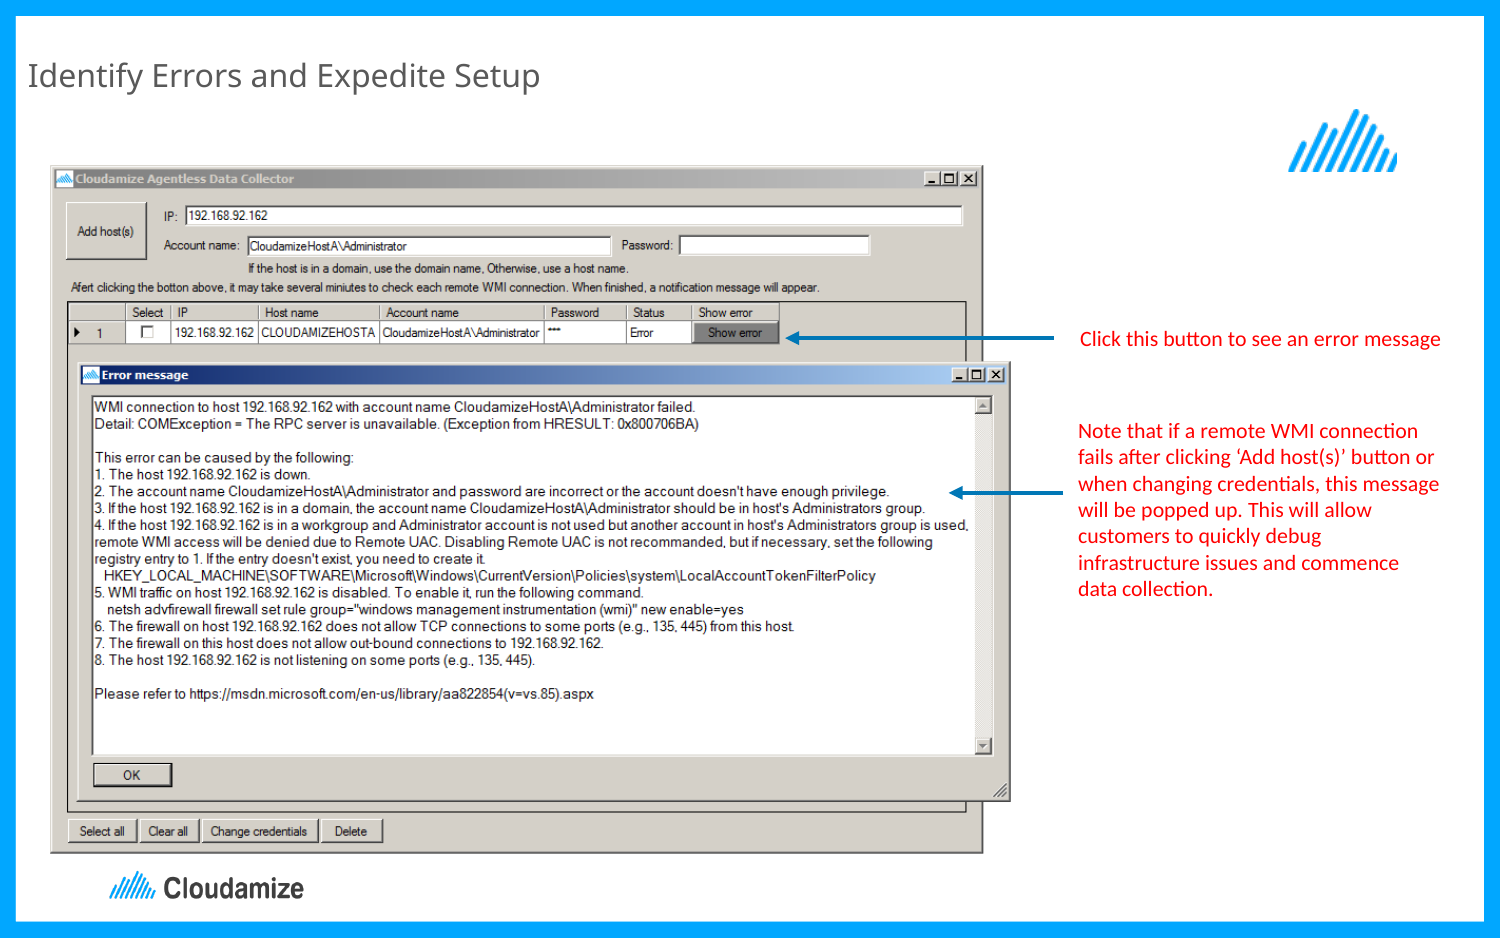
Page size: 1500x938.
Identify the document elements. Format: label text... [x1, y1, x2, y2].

text_box Note that if a remote WMI connection fails after clicking ‘Add host(s)’ button or when changing credentials, this message will be popped up. This will allow customers to quickly debug infrastructure issues and commence data collection. [1063, 409, 1459, 609]
picture [47, 162, 1015, 860]
text_box Click this button to see an error message [1065, 317, 1457, 359]
title Identify Errors and Expedite Setup [12, 52, 1307, 103]
